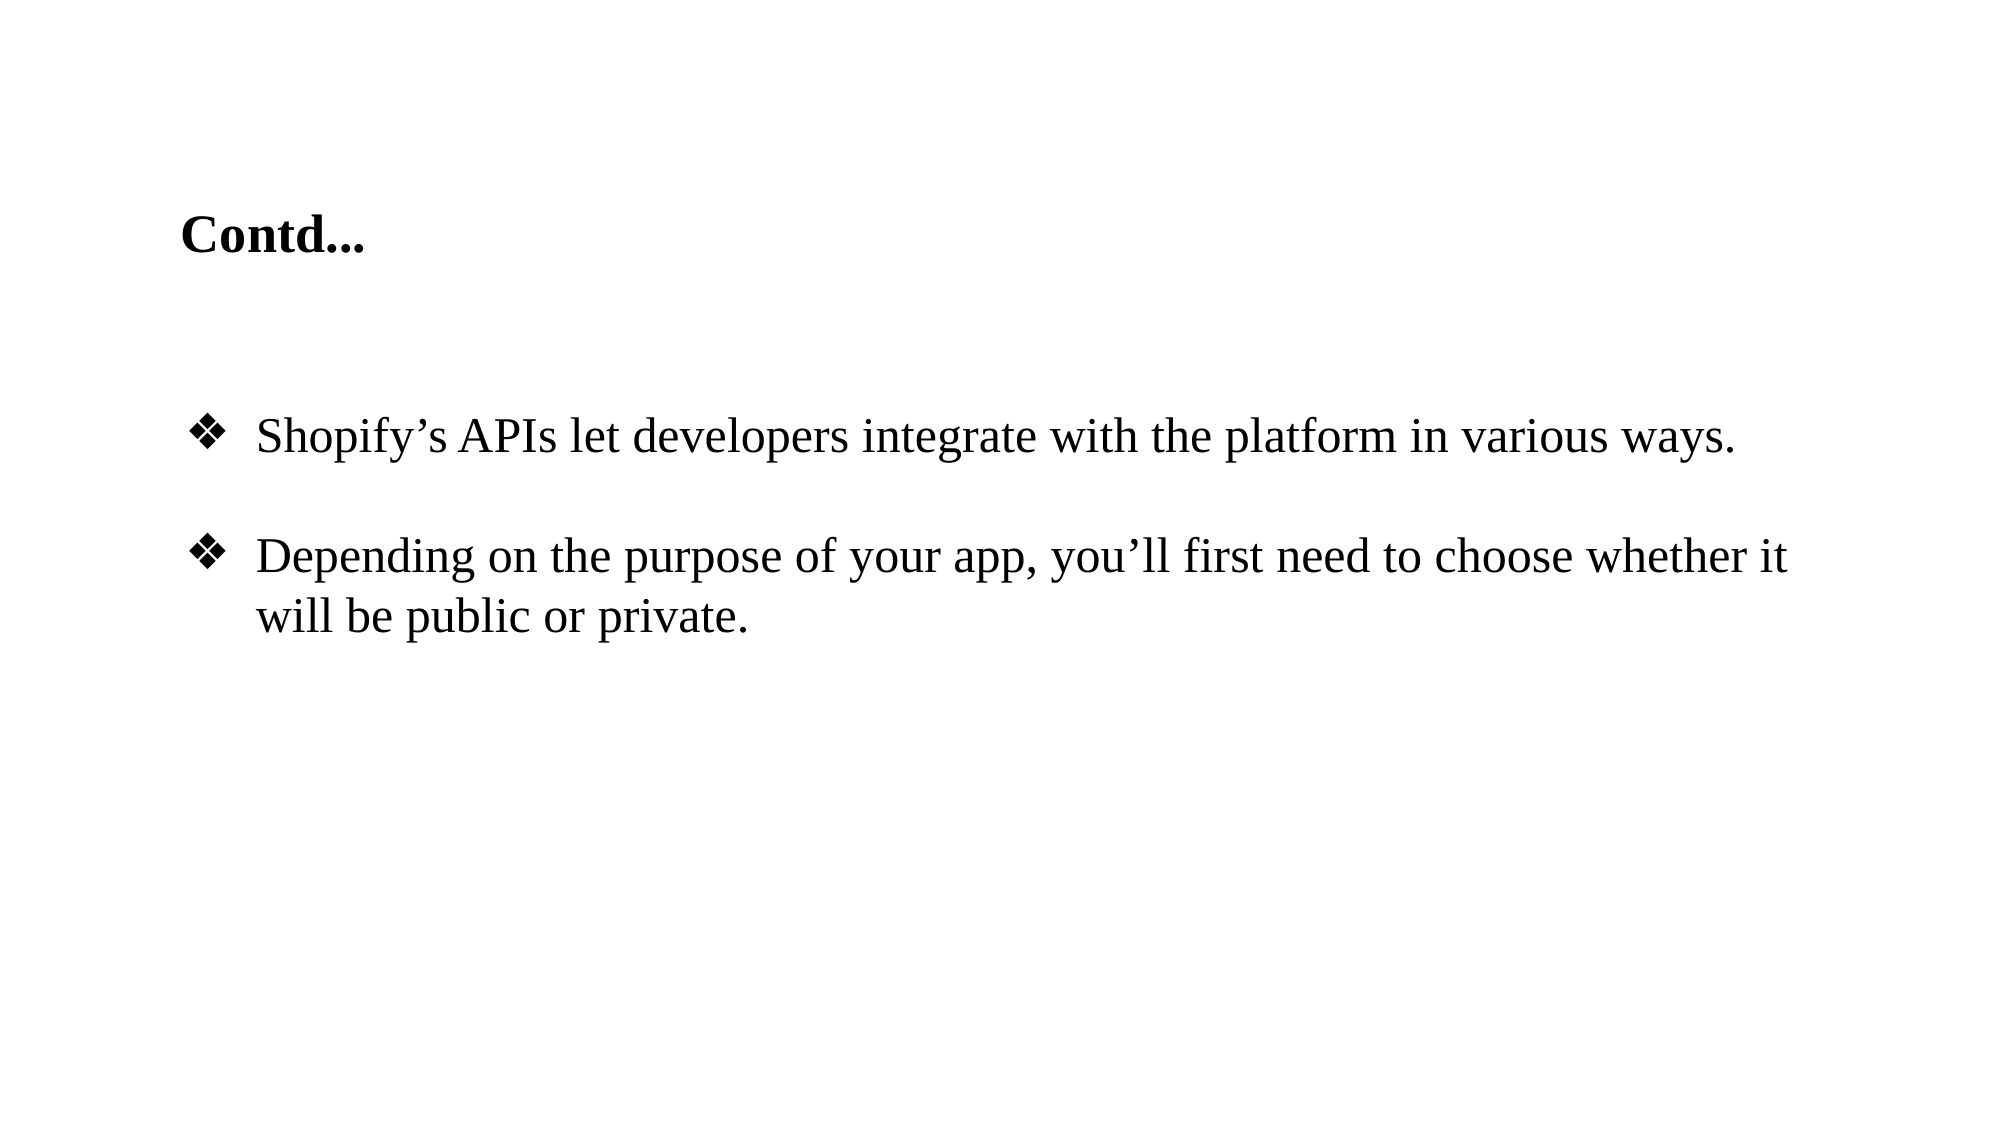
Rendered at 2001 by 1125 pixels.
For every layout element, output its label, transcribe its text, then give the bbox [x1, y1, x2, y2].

text_box Contd... Shopify’s APIs let developers integrate with the platform in various ways. Depending on the purpose of your app, you’ll first need to choose whether it will be public or private. [165, 120, 1875, 713]
